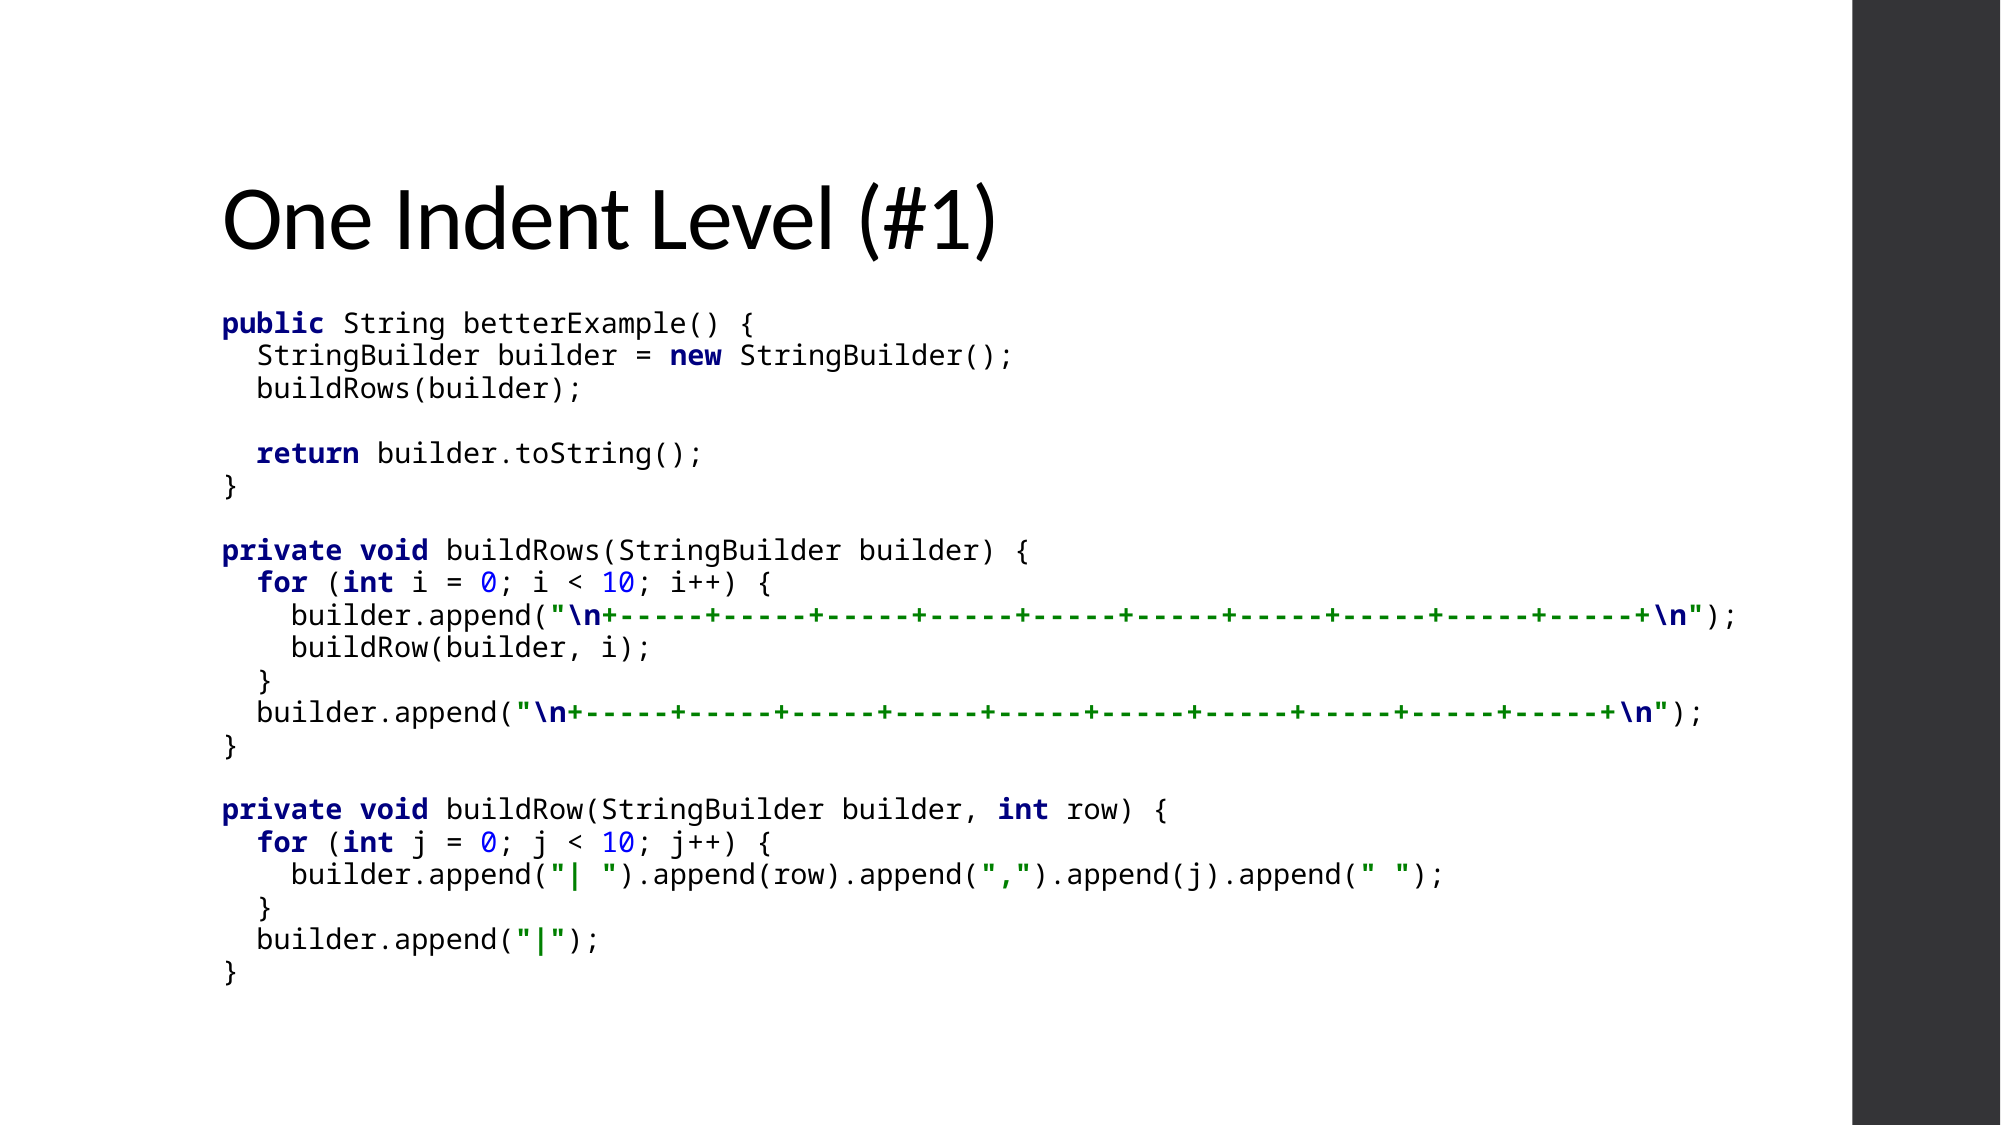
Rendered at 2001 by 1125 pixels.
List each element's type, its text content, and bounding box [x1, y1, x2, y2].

title One Indent Level (#1) [206, 60, 1797, 278]
list public String betterExample() { StringBuilder builder = new StringBuilder(); buildRows(builder); return builder.toString(); } private void buildRows(StringBuilder builder) { for (int i = 0; i < 10; i++) { builder.append("\n+-----+-----+-----+-----+-----+-----+-----+-----+-----+-----+\n"); buildRow(builder, i); } builder.append("\n+-----+-----+-----+-----+-----+-----+-----+-----+-----+-----+\n"); } private void buildRow(StringBuilder builder, int row) { for (int j = 0; j < 10; j++) { builder.append("| ").append(row).append(",").append(j).append(" "); } builder.append("|"); } [206, 299, 1847, 1014]
